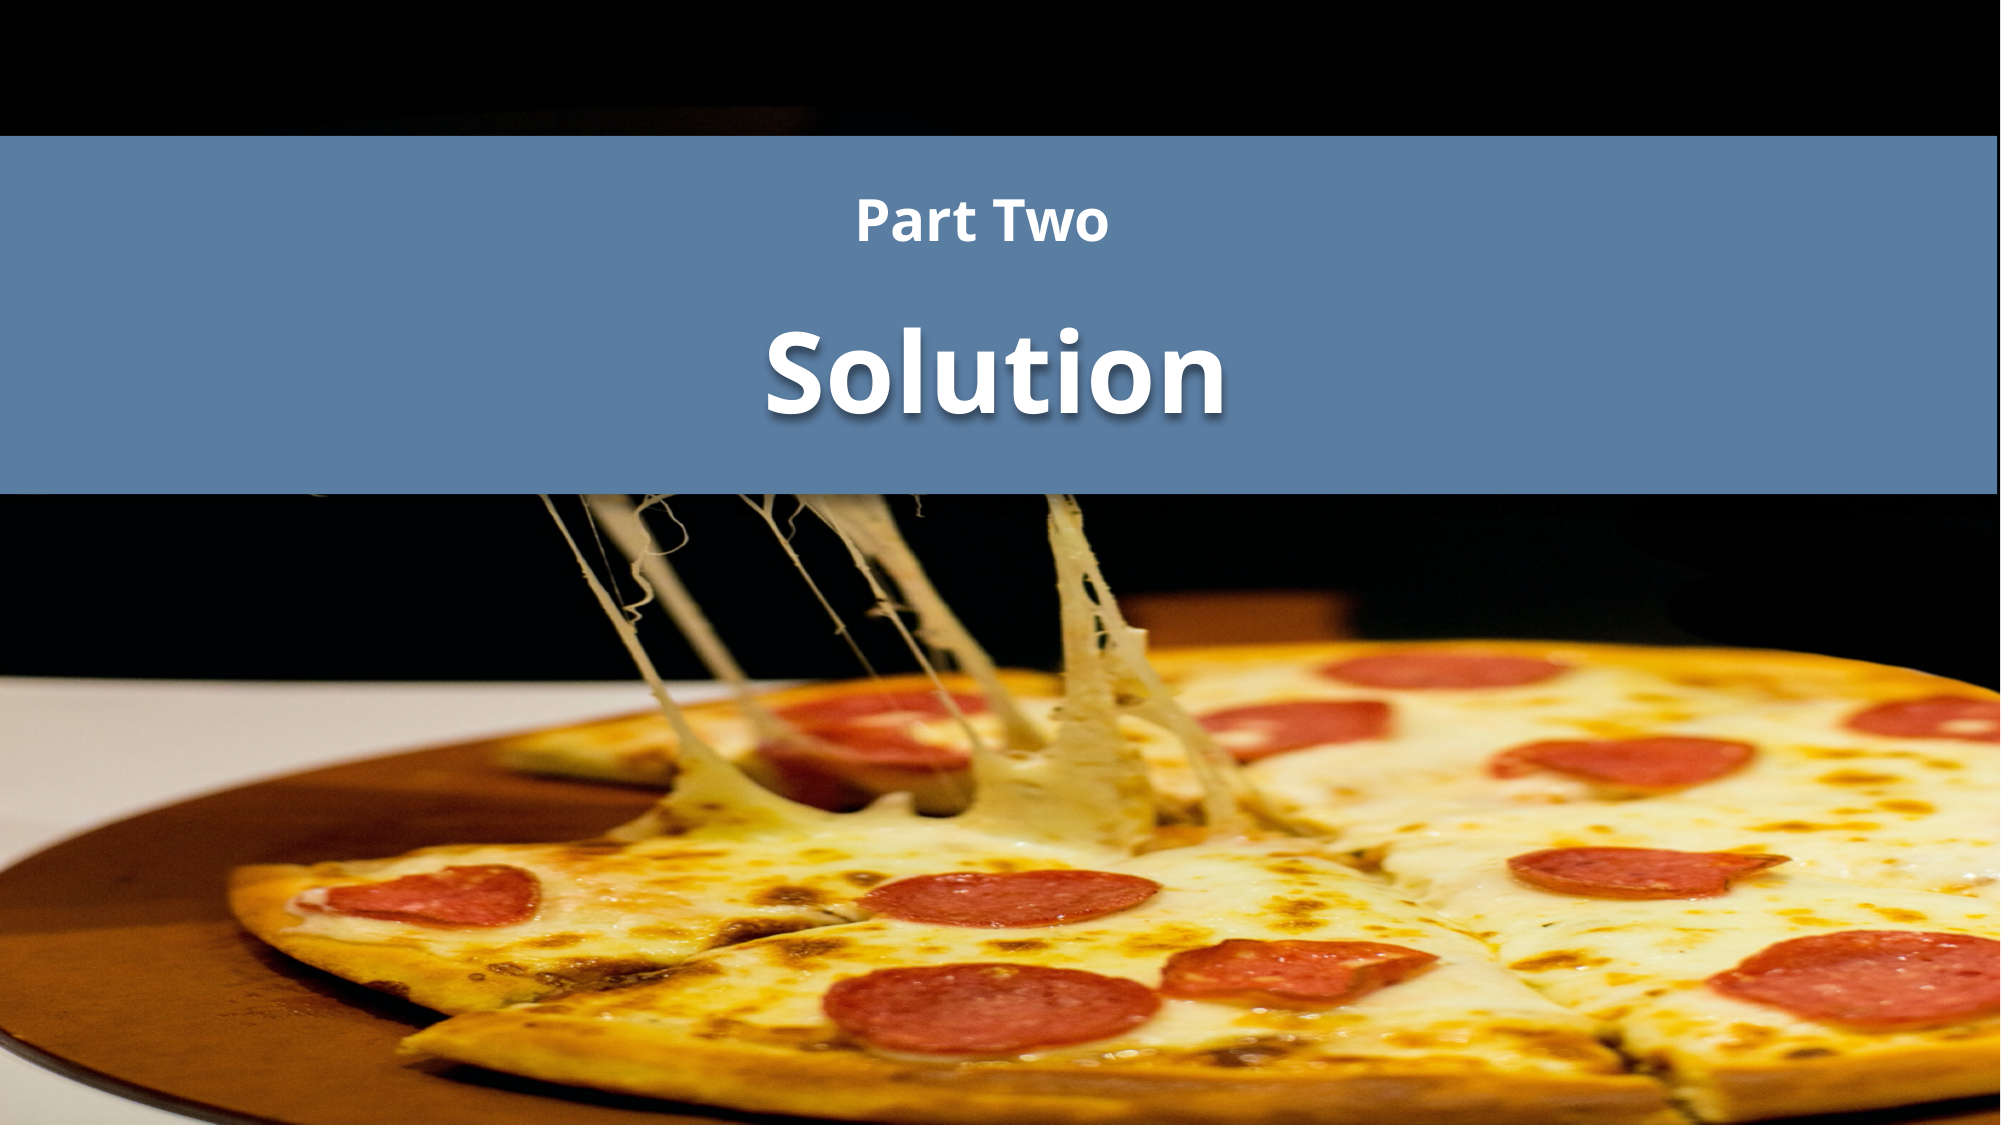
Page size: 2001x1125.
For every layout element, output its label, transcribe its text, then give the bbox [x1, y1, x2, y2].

text_box Part Two [494, 140, 1471, 261]
picture [0, 0, 2001, 1125]
text_box Solution [11, 294, 1983, 444]
text_box [0, 135, 1998, 495]
